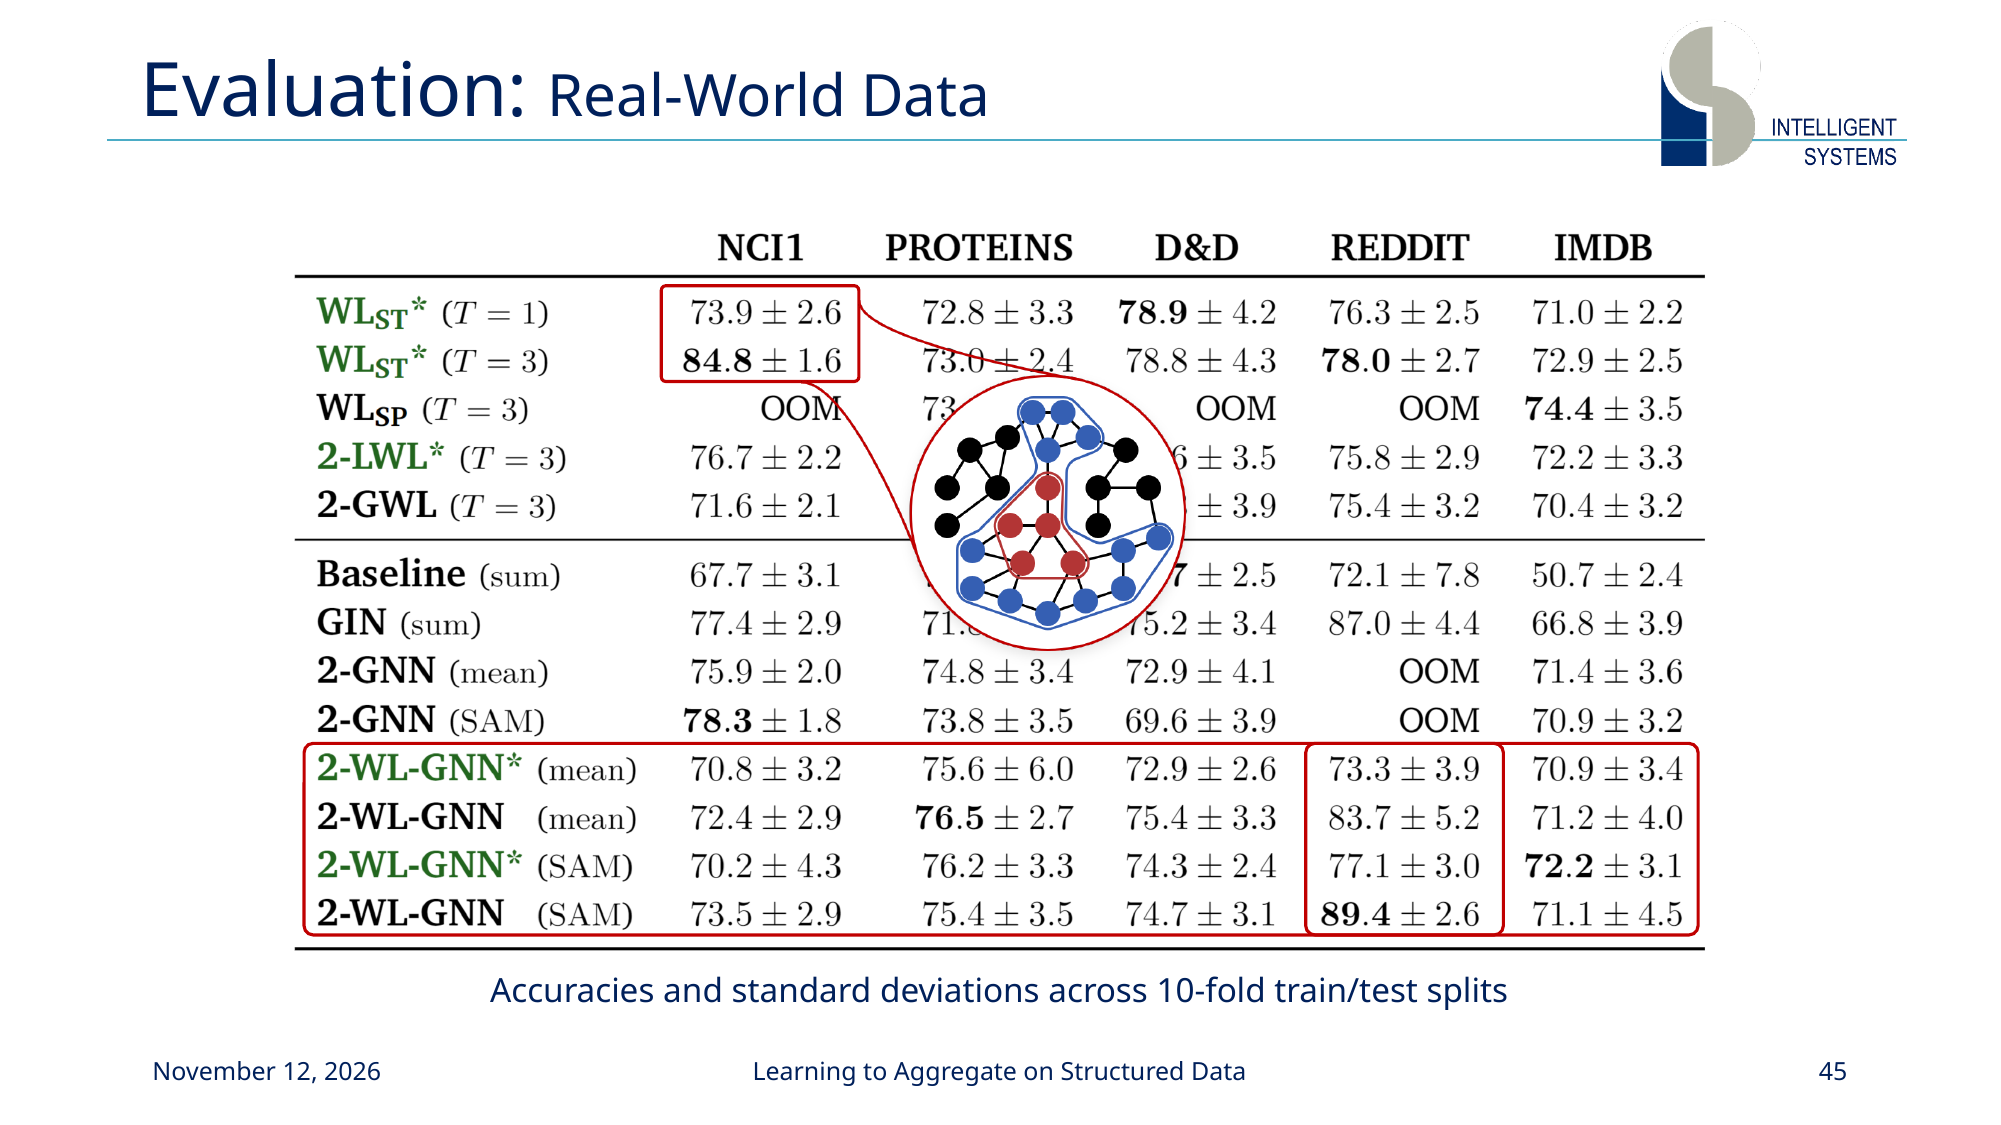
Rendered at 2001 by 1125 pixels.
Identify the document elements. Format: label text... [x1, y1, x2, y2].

picture [1661, 141, 1903, 172]
slide_number 45 [1412, 1042, 1863, 1103]
text_box Accuracies and standard deviations across 10-fold train/test splits [466, 961, 1534, 1026]
footer Learning to Aggregate on Structured Data [662, 1042, 1338, 1103]
picture [1661, 19, 1903, 139]
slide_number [137, 1042, 588, 1103]
title Evaluation: Real-World Data [125, 31, 1863, 141]
picture [285, 222, 1715, 961]
